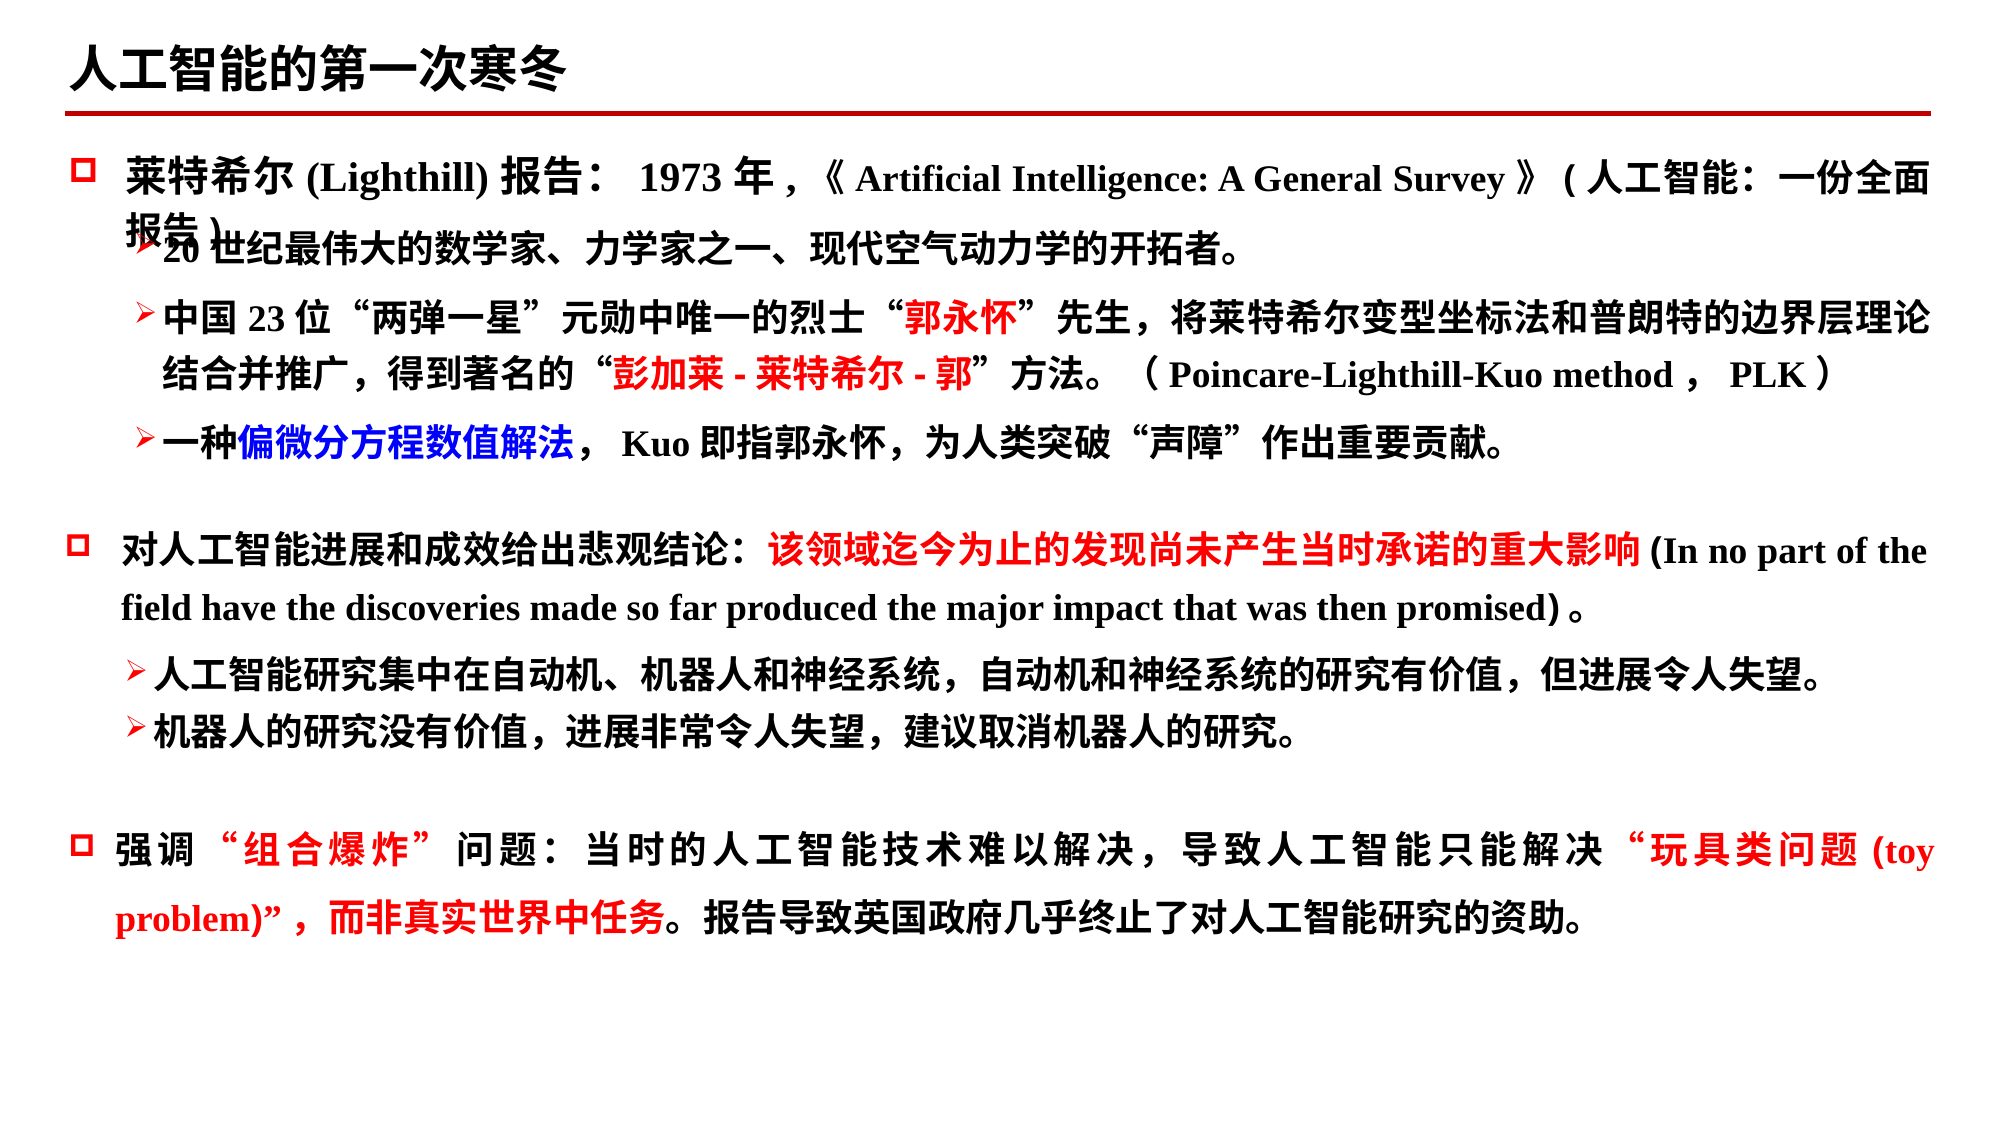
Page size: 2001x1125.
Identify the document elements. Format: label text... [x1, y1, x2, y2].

text_box 莱特希尔(Lighthill)报告：1973年,《Artificial Intelligence: A General Survey》(人工智能：一份全面报告) [68, 147, 1932, 252]
text_box 人工智能的第一次寒冬 [68, 36, 589, 97]
text_box 对人工智能进展和成效给出悲观结论：该领域迄今为止的发现尚未产生当时承诺的重大影响(In no part of the field have the discoveries made so far produced the major impact that was then promised)。 人工智能研究集中在自动机、机器人和神经系统，自动机和神经系统的研究有价值，但进展令人失望。 机器人的研究没有价值，进展非常令人失望，建议取消机器人的研究。 [64, 515, 1928, 753]
text_box 强调“组合爆炸”问题：当时的人工智能技术难以解决，导致人工智能只能解决“玩具类问题(toy problem)”，而非真实世界中任务。报告导致英国政府几乎终止了对人工智能研究的资助。 [68, 803, 1935, 939]
text_box 20世纪最伟大的数学家、力学家之一、现代空气动力学的开拓者。 中国23位“两弹一星”元勋中唯一的烈士“郭永怀”先生，将莱特希尔变型坐标法和普朗特的边界层理论结合并推广，得到著名的“彭加莱-莱特希尔-郭”方法。（Poincare-Lighthill-Kuo method，PLK） 一种偏微分方程数值解法，Kuo即指郭永怀，为人类突破“声障”作出重要贡献。 [133, 213, 1932, 465]
